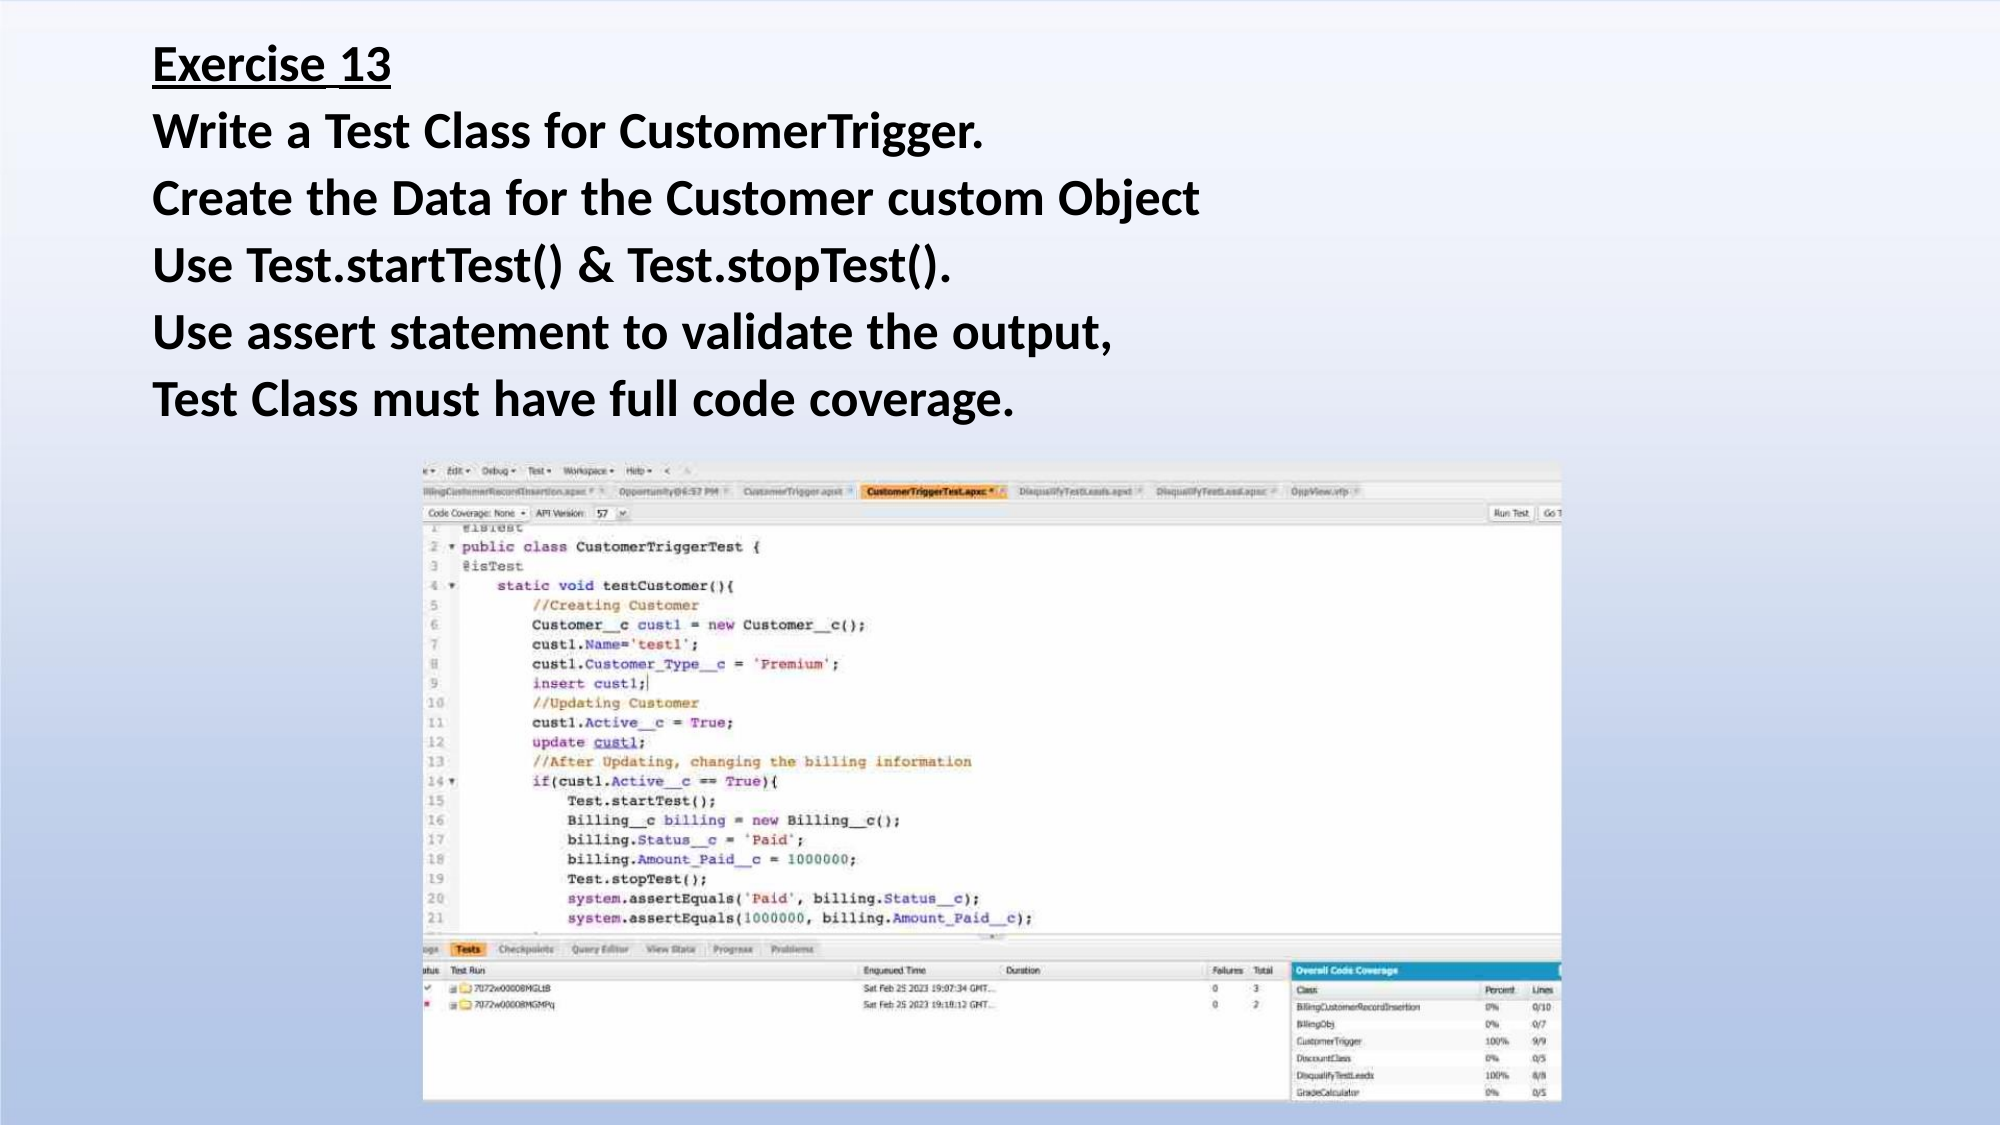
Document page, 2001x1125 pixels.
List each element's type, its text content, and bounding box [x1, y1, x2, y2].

text_box [0, 0, 2000, 1125]
text_box Write a Test Class for CustomerTrigger. Create the Data for the Customer custom Object Use Test.startTest() & Test.stopTest(). Use assert statement to validate the output, Test Class must have full code coverage. [152, 107, 1222, 427]
text_box Exercise 13 [152, 40, 418, 93]
